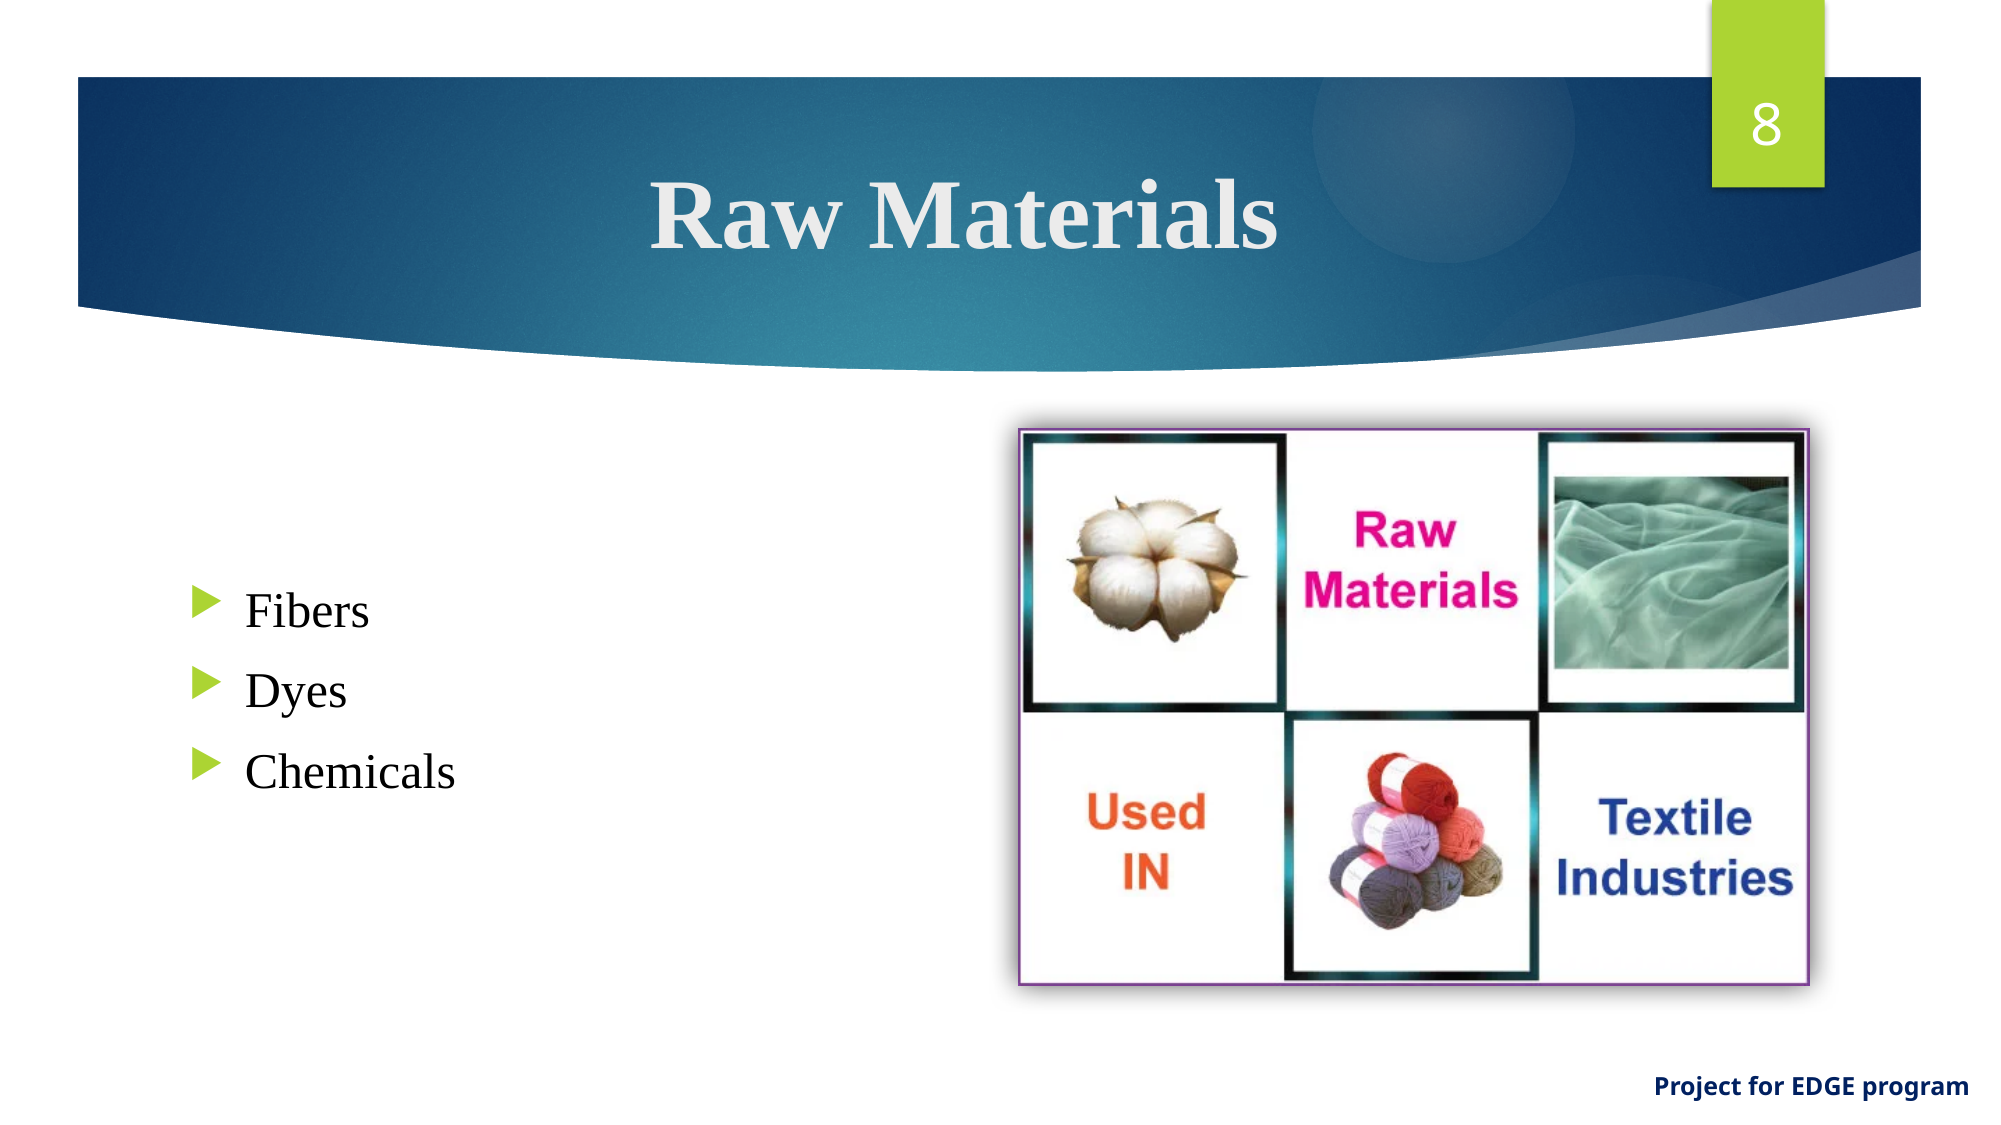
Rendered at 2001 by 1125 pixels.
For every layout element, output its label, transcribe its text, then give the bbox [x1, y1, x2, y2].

title Raw Materials [246, 150, 1684, 267]
footer Project for EDGE program [1638, 1062, 1997, 1113]
slide_number 8 [1698, 48, 1836, 175]
list Fibers Dyes Chemicals [173, 569, 966, 846]
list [1018, 428, 1811, 987]
